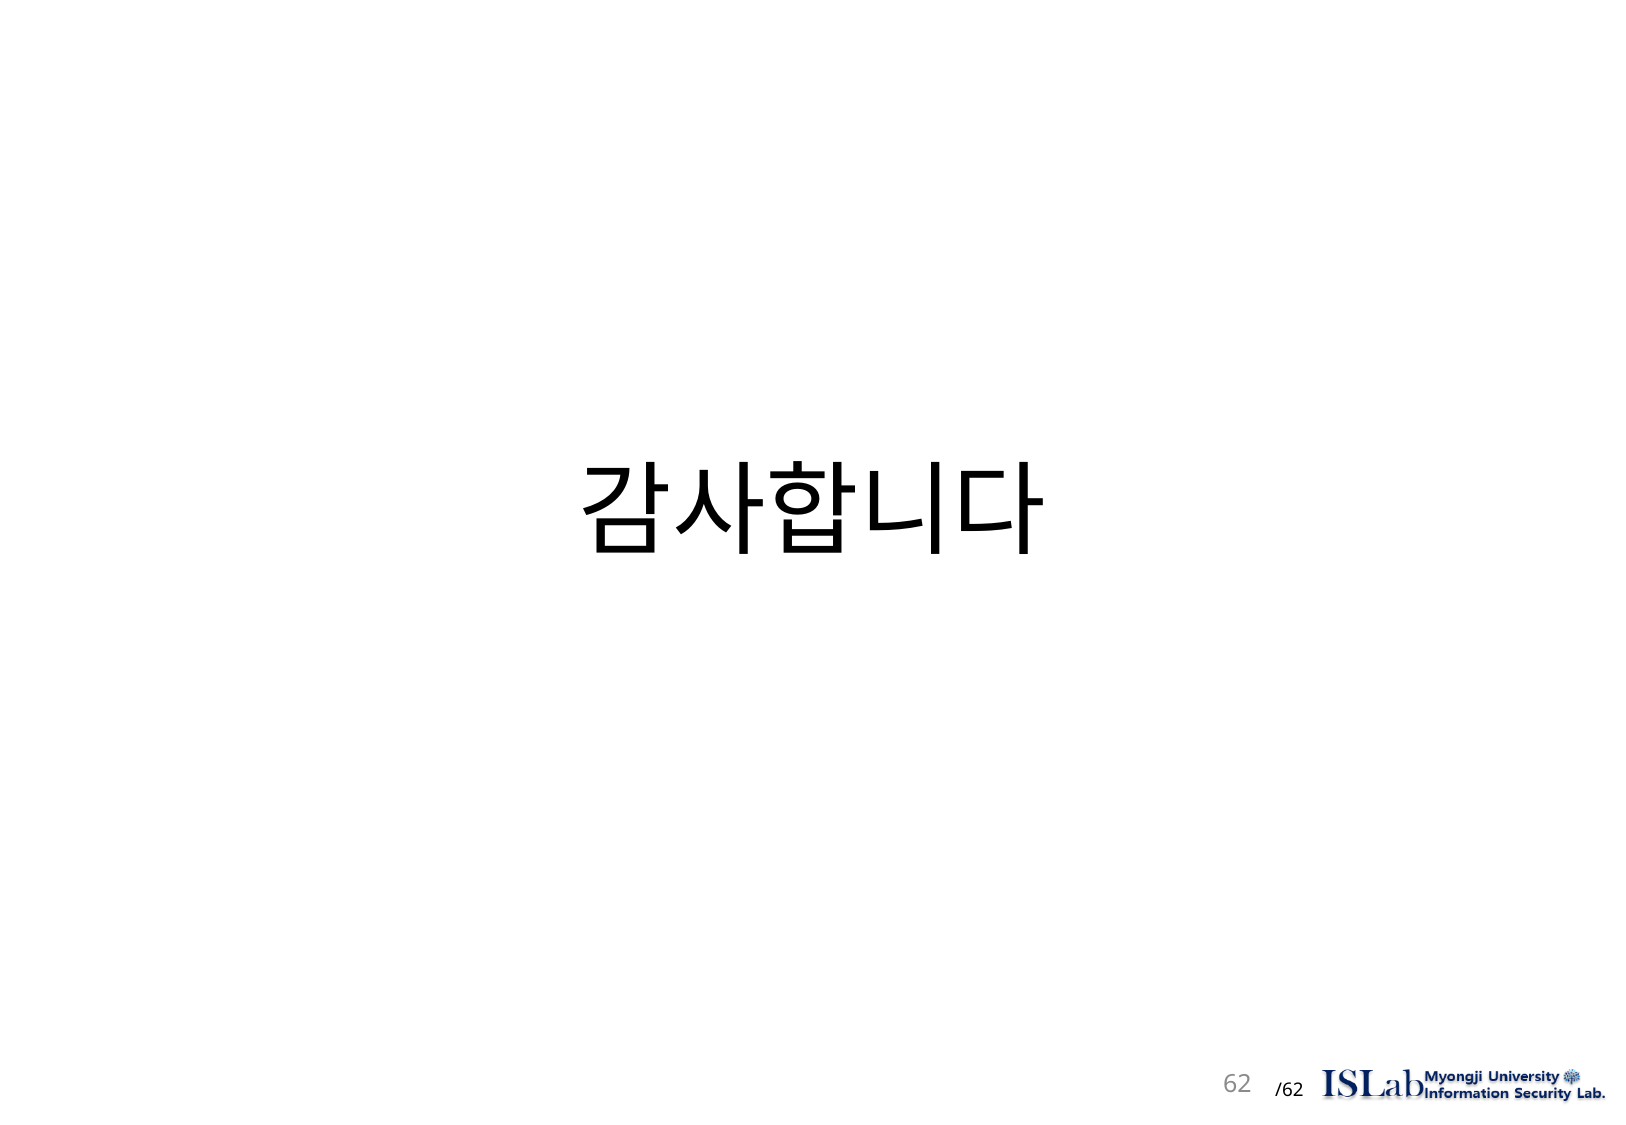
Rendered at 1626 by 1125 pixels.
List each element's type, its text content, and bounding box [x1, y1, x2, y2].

slide_number 62 [954, 1054, 1274, 1115]
picture [1290, 1045, 1626, 1125]
title 감사합니다 [203, 184, 1422, 576]
